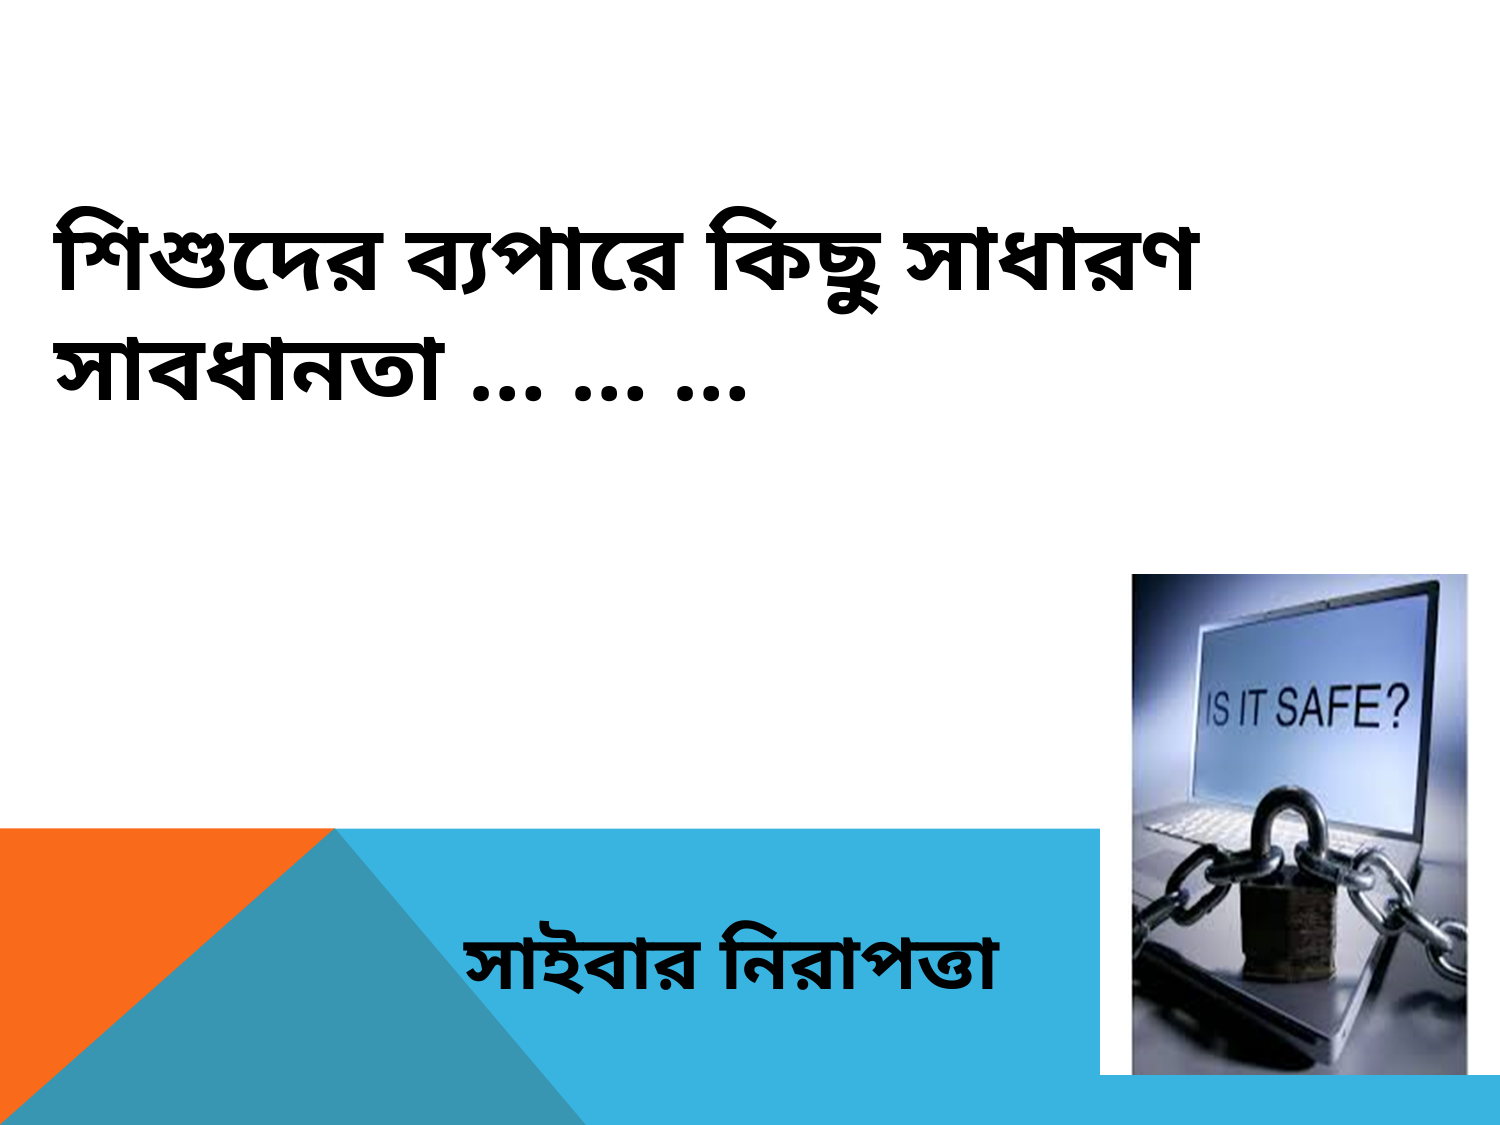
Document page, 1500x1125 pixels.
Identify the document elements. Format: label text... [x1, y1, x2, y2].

text_box শিশুদের ব্যপারে কিছু সাধারণ সাবধানতা … … … [39, 162, 1390, 419]
picture [1099, 574, 1500, 1076]
text_box সাইবার নিরাপত্তা [449, 882, 1094, 1061]
